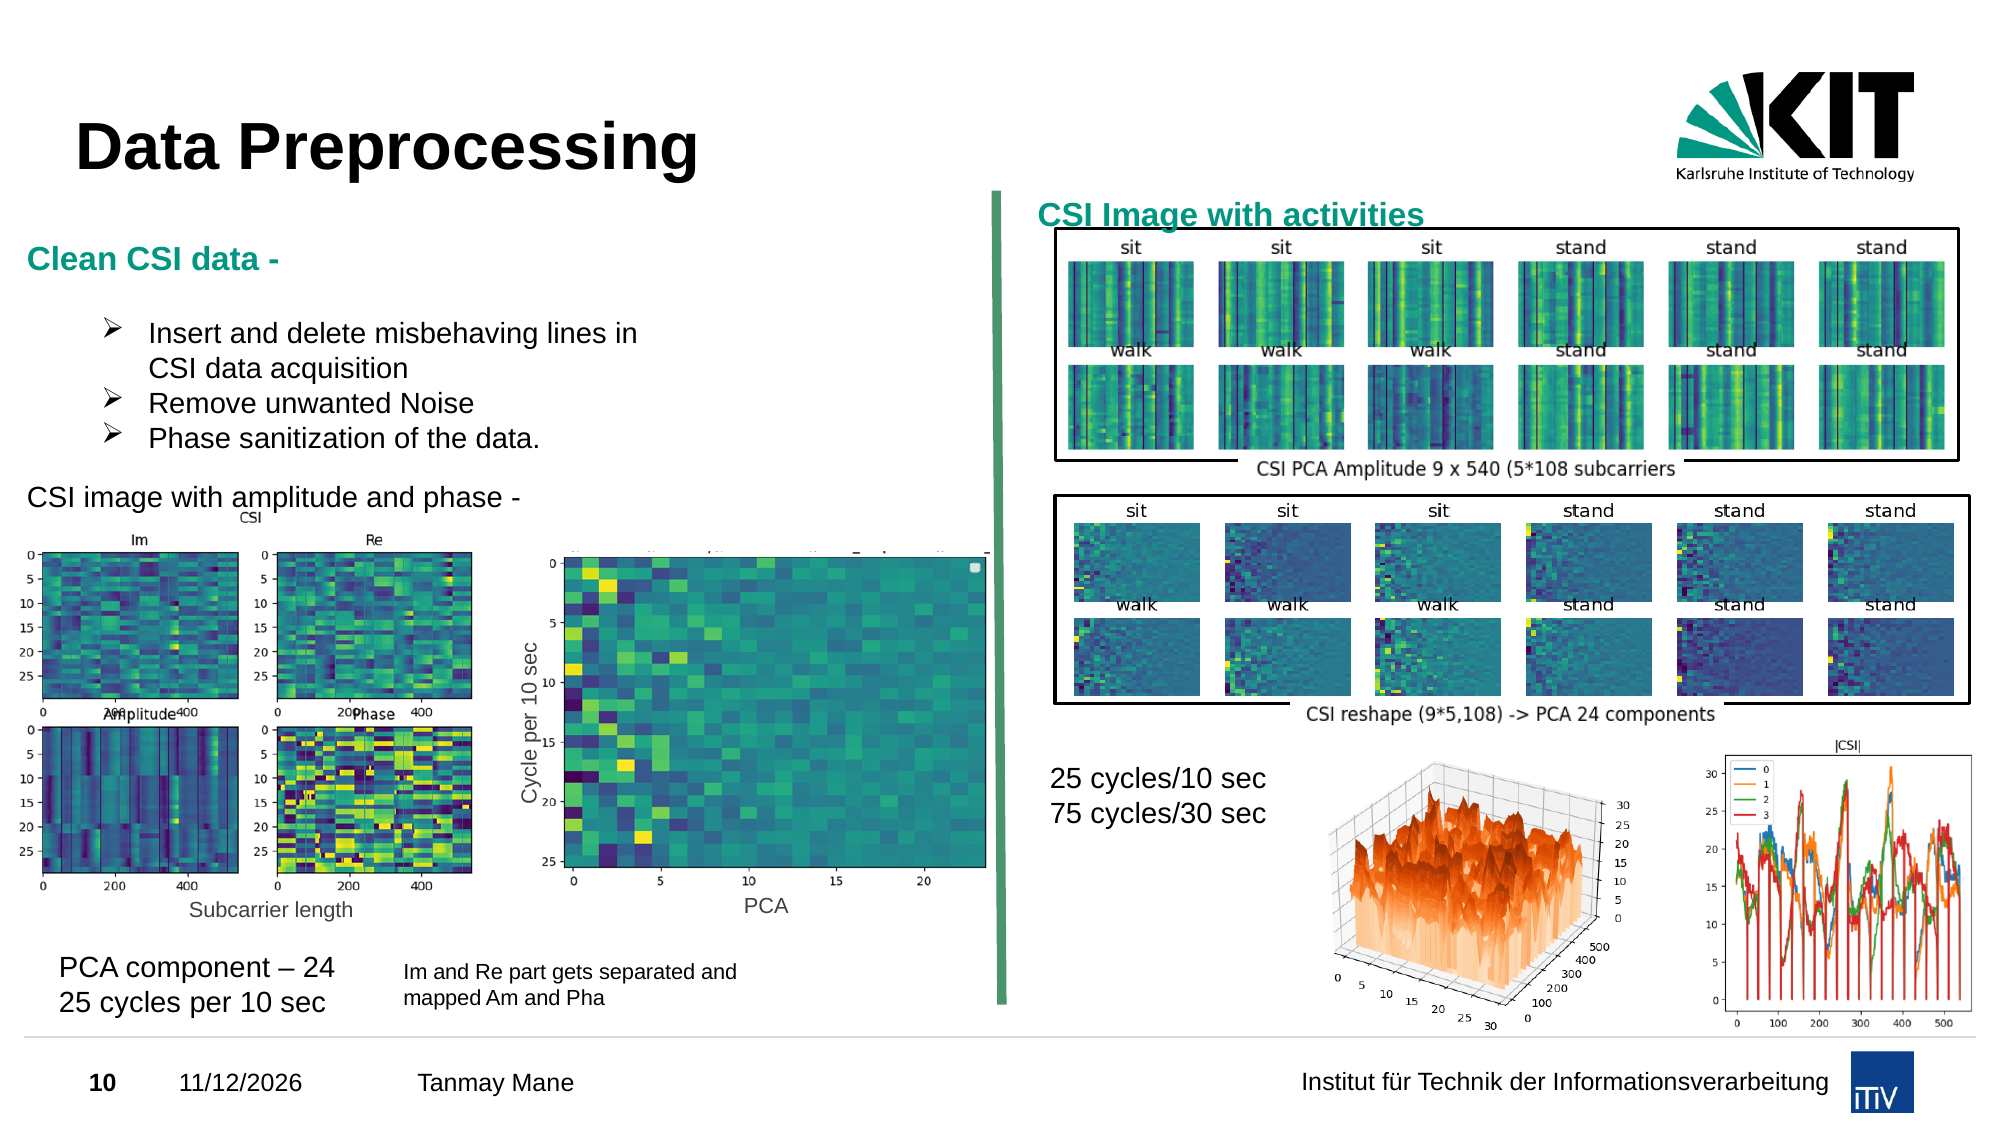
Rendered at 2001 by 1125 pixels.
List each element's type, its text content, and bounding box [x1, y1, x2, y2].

picture [1677, 72, 1914, 182]
picture [1056, 496, 1982, 1035]
text_box Im and Re part gets separated and mapped Am and Pha [388, 949, 791, 1018]
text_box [996, 190, 1002, 1005]
title Data Preprocessing [74, 58, 1578, 185]
text_box Clean CSI data - [12, 230, 365, 285]
text_box Cycle per 10 sec [507, 619, 537, 820]
text_box Subcarrier length [174, 897, 391, 930]
slide_number 10 [88, 1038, 161, 1125]
picture [1057, 230, 1957, 486]
footer Tanmay Mane [417, 1038, 1275, 1125]
text_box CSI Image with activities [1022, 185, 1522, 241]
picture [1314, 735, 1634, 1035]
picture [13, 507, 477, 897]
text_box CSI image with amplitude and phase - [12, 470, 549, 521]
picture [537, 550, 997, 897]
text_box PCA component – 24 25 cycles per 10 sec [44, 941, 374, 1026]
text_box PCA [729, 897, 812, 925]
text_box Insert and delete misbehaving lines in CSI data acquisition Remove unwanted Noise Phase sanitization of the data. [86, 306, 691, 462]
text_box 25 cycles/10 sec 75 cycles/30 sec [1035, 752, 1314, 907]
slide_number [178, 1038, 404, 1125]
picture [1851, 1051, 1914, 1113]
